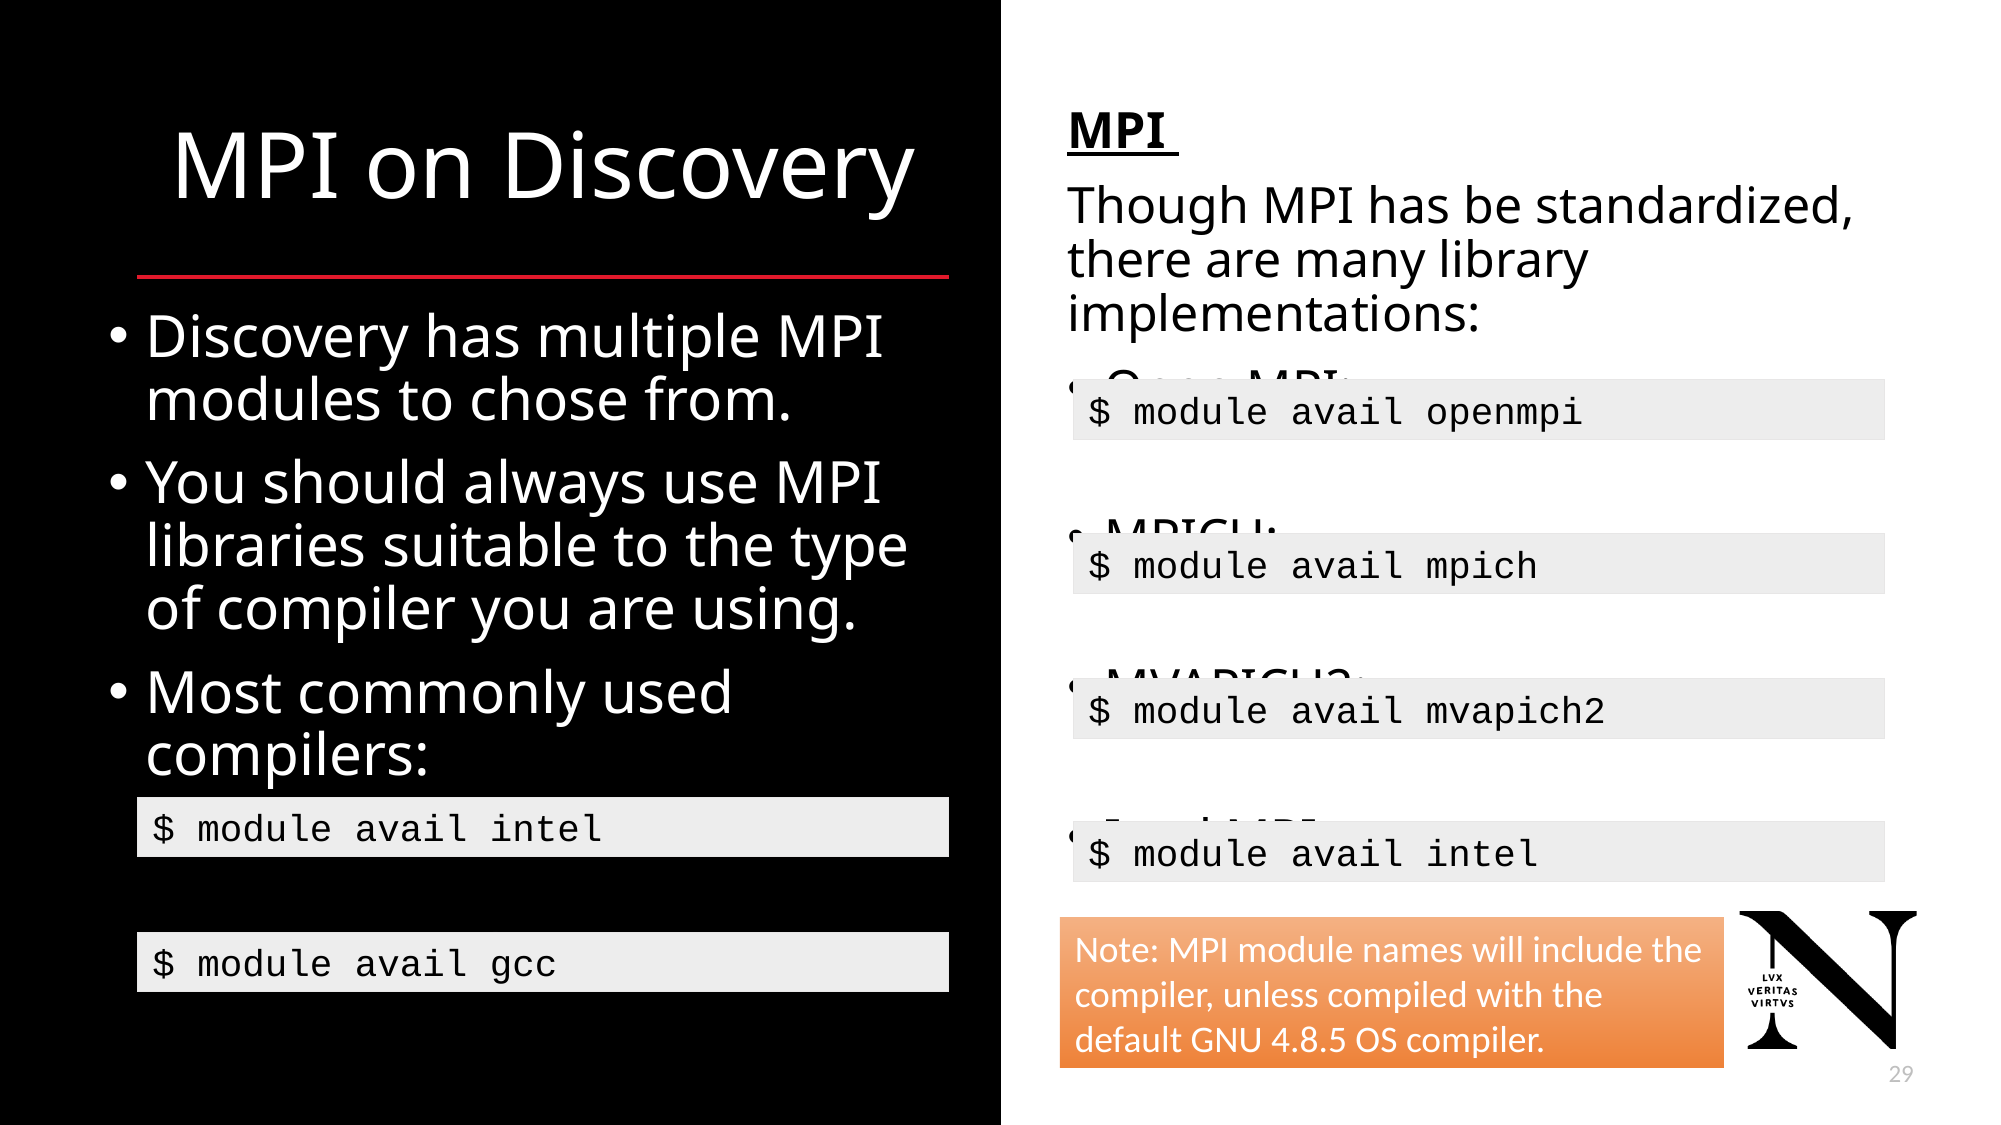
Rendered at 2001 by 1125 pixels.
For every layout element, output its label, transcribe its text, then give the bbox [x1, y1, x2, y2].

text_box Note: MPI module names will include the compiler, unless compiled with the default GNU 4.8.5 OS compiler. [1059, 917, 1724, 1068]
title MPI on Discovery [137, 59, 949, 278]
slide_number 30 [1479, 1042, 1930, 1103]
text_box $ module avail gcc [137, 932, 949, 992]
list MPI Though MPI has be standardized, there are many library implementations: Open MPI: MPICH: MVAPICH2: Intel MPI: [1052, 97, 1955, 925]
text_box $ module avail intel [137, 797, 949, 857]
text_box $ module avail mvapich2 [1073, 678, 1885, 739]
text_box $ module avail openmpi [1073, 379, 1885, 440]
list Discovery has multiple MPI modules to chose from. You should always use MPI libraries suitable to the type of compiler you are using. Most commonly used compilers: Intel compilers: GNU compilers: [93, 299, 949, 1103]
text_box $ module avail mpich [1073, 533, 1885, 594]
text_box $ module avail intel [1073, 821, 1885, 882]
